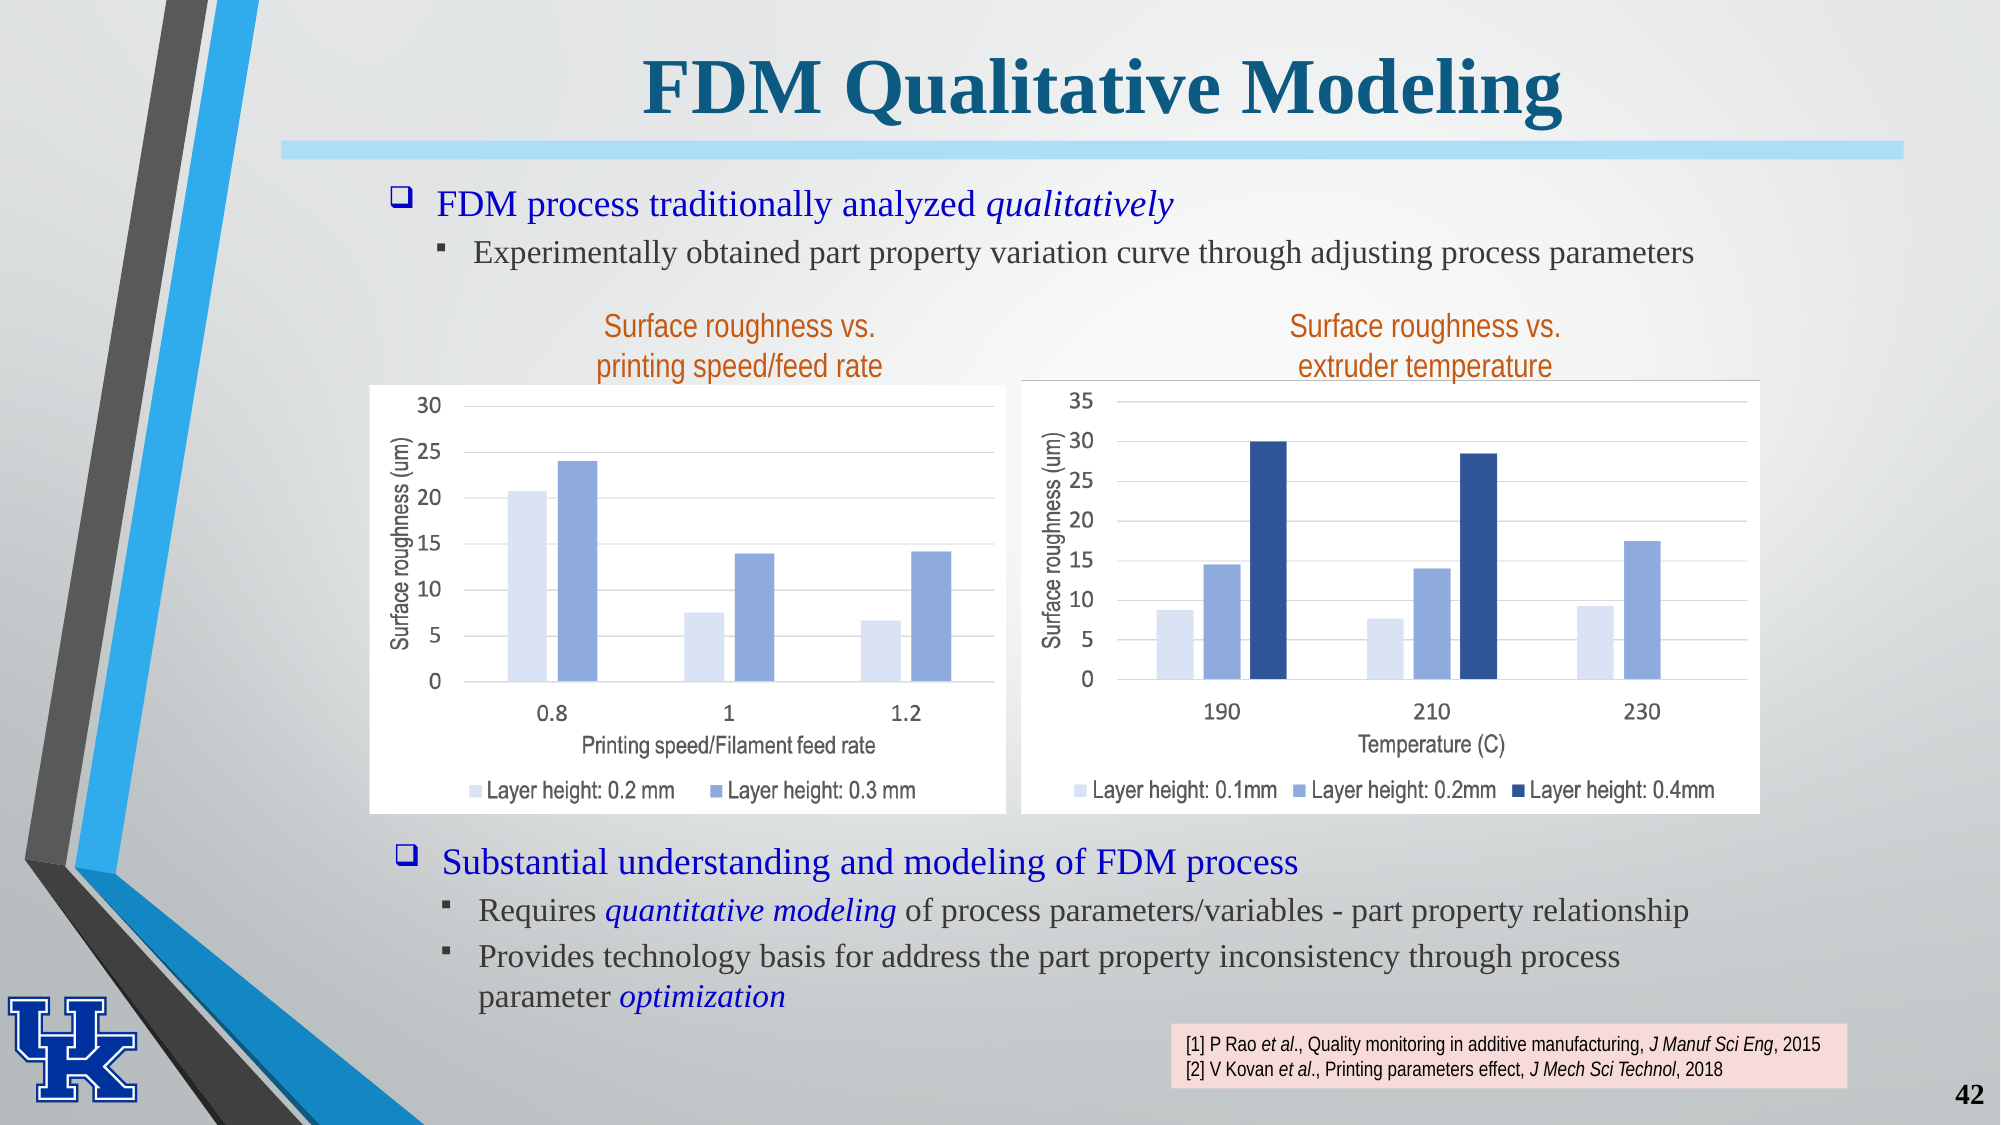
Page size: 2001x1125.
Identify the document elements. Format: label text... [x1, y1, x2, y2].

picture [1021, 379, 1760, 814]
text_box Substantial understanding and modeling of FDM process Requires quantitative modeling of process parameters/variables - part property relationship Provides technology basis for address the part property inconsistency through process parameter optimization [378, 829, 1751, 1022]
title FDM Qualitative Modeling [281, 31, 1925, 133]
slide_number 42 [1909, 1062, 2000, 1123]
text_box FDM process traditionally analyzed qualitatively Experimentally obtained part property variation curve through adjusting process parameters [373, 172, 1805, 278]
text_box Surface roughness vs. extruder temperature [1196, 304, 1656, 379]
text_box [1] P Rao et al., Quality monitoring in additive manufacturing, J Manuf Sci Eng, 2015 [2] V Kovan et al., Printing parameters effect, J Mech Sci Technol, 2018 [1171, 1023, 1848, 1089]
text_box Surface roughness vs. printing speed/feed rate [532, 304, 948, 384]
picture [7, 996, 138, 1103]
picture [369, 384, 1006, 814]
